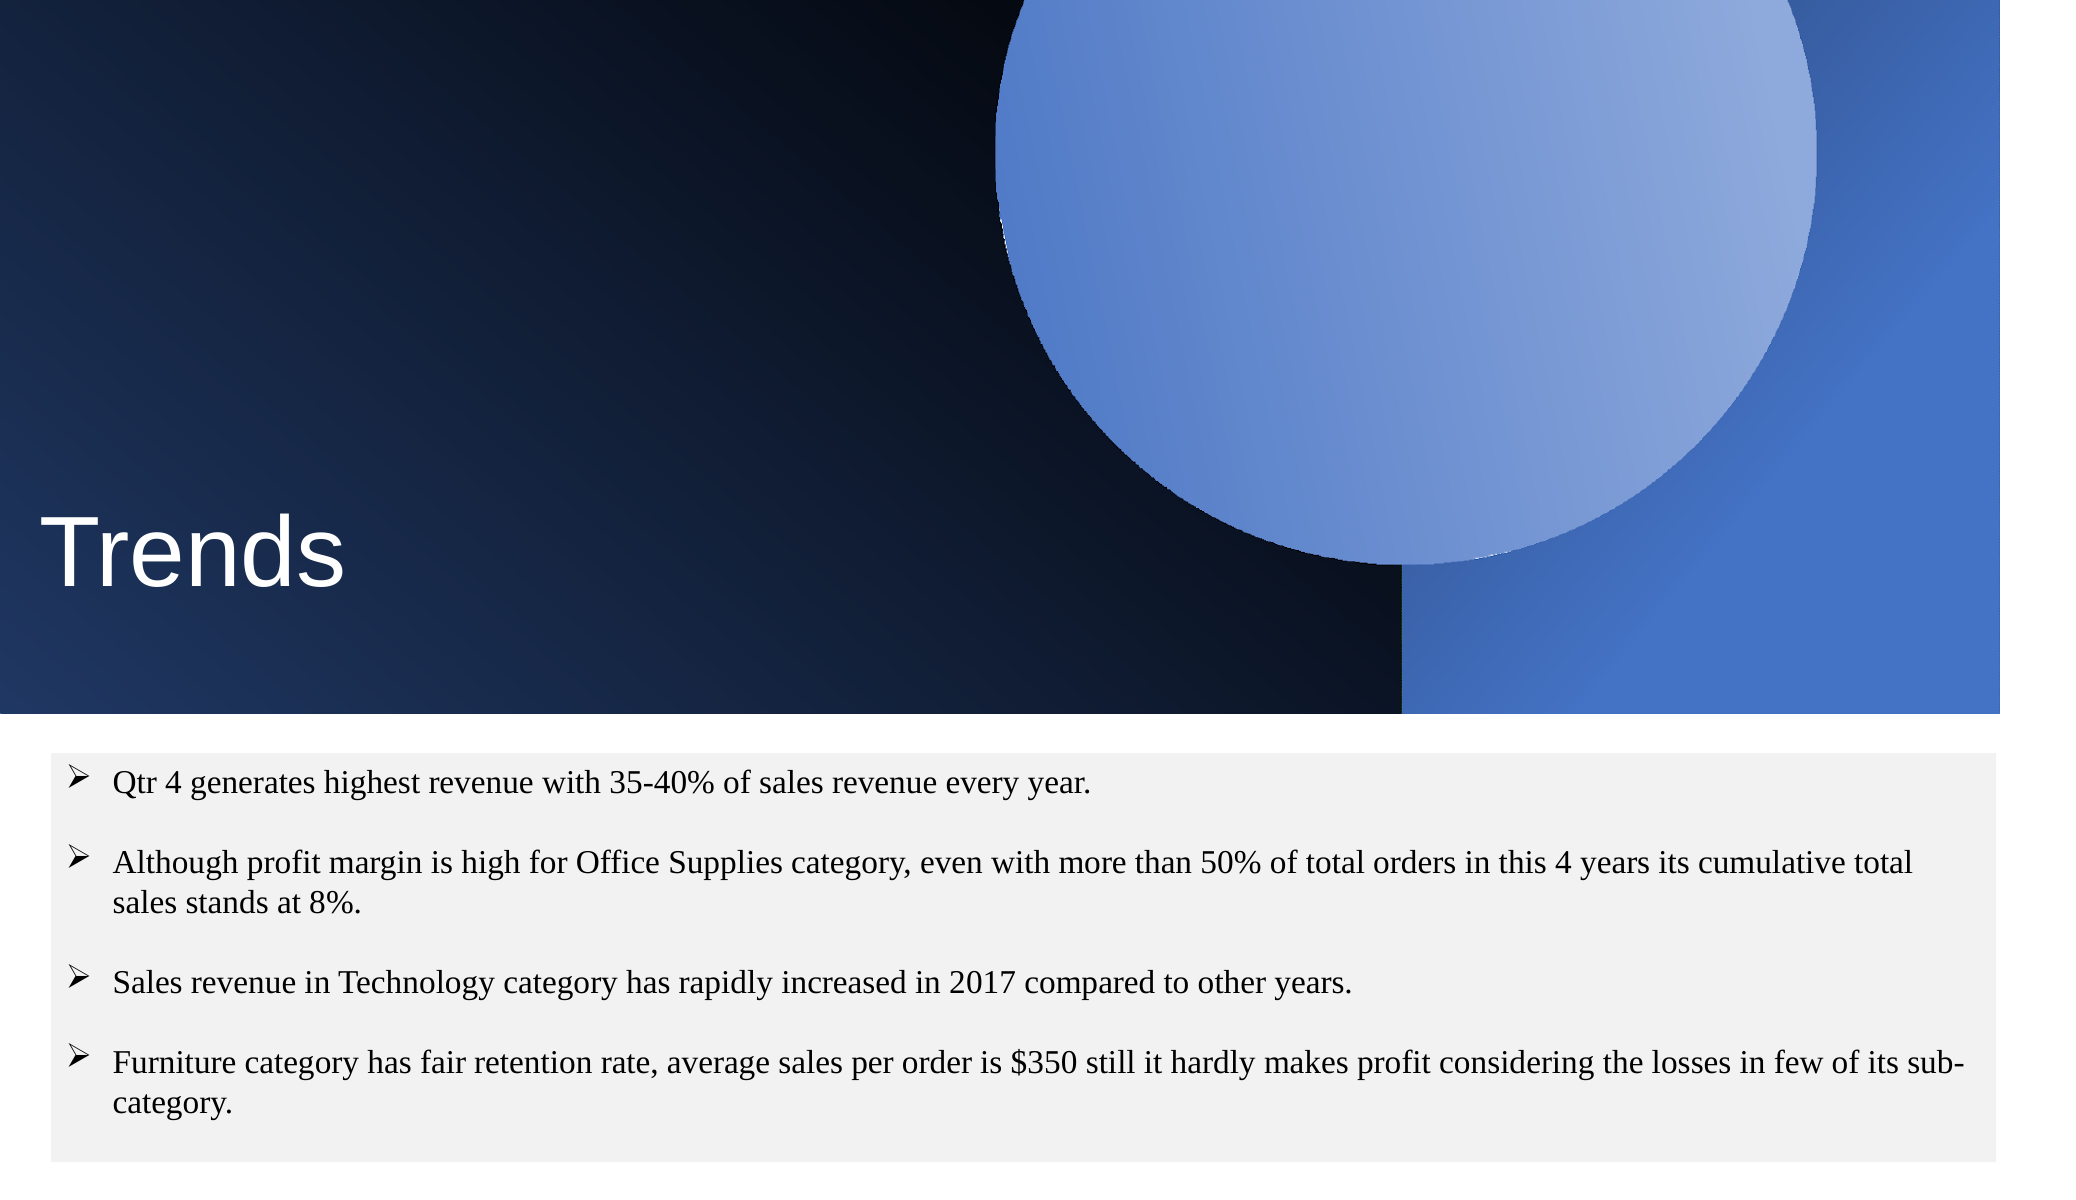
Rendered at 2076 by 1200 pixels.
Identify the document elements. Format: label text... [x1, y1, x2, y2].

picture [0, 0, 2000, 714]
text_box Qtr 4 generates highest revenue with 35-40% of sales revenue every year. Although profit margin is high for Office Supplies category, even with more than 50% of total orders in this 4 years its cumulative total sales stands at 8%. Sales revenue in Technology category has rapidly increased in 2017 compared to other years. Furniture category has fair retention rate, average sales per order is $350 still it hardly makes profit considering the losses in few of its sub-category. [51, 753, 1997, 1163]
title Trends [37, 462, 1656, 679]
